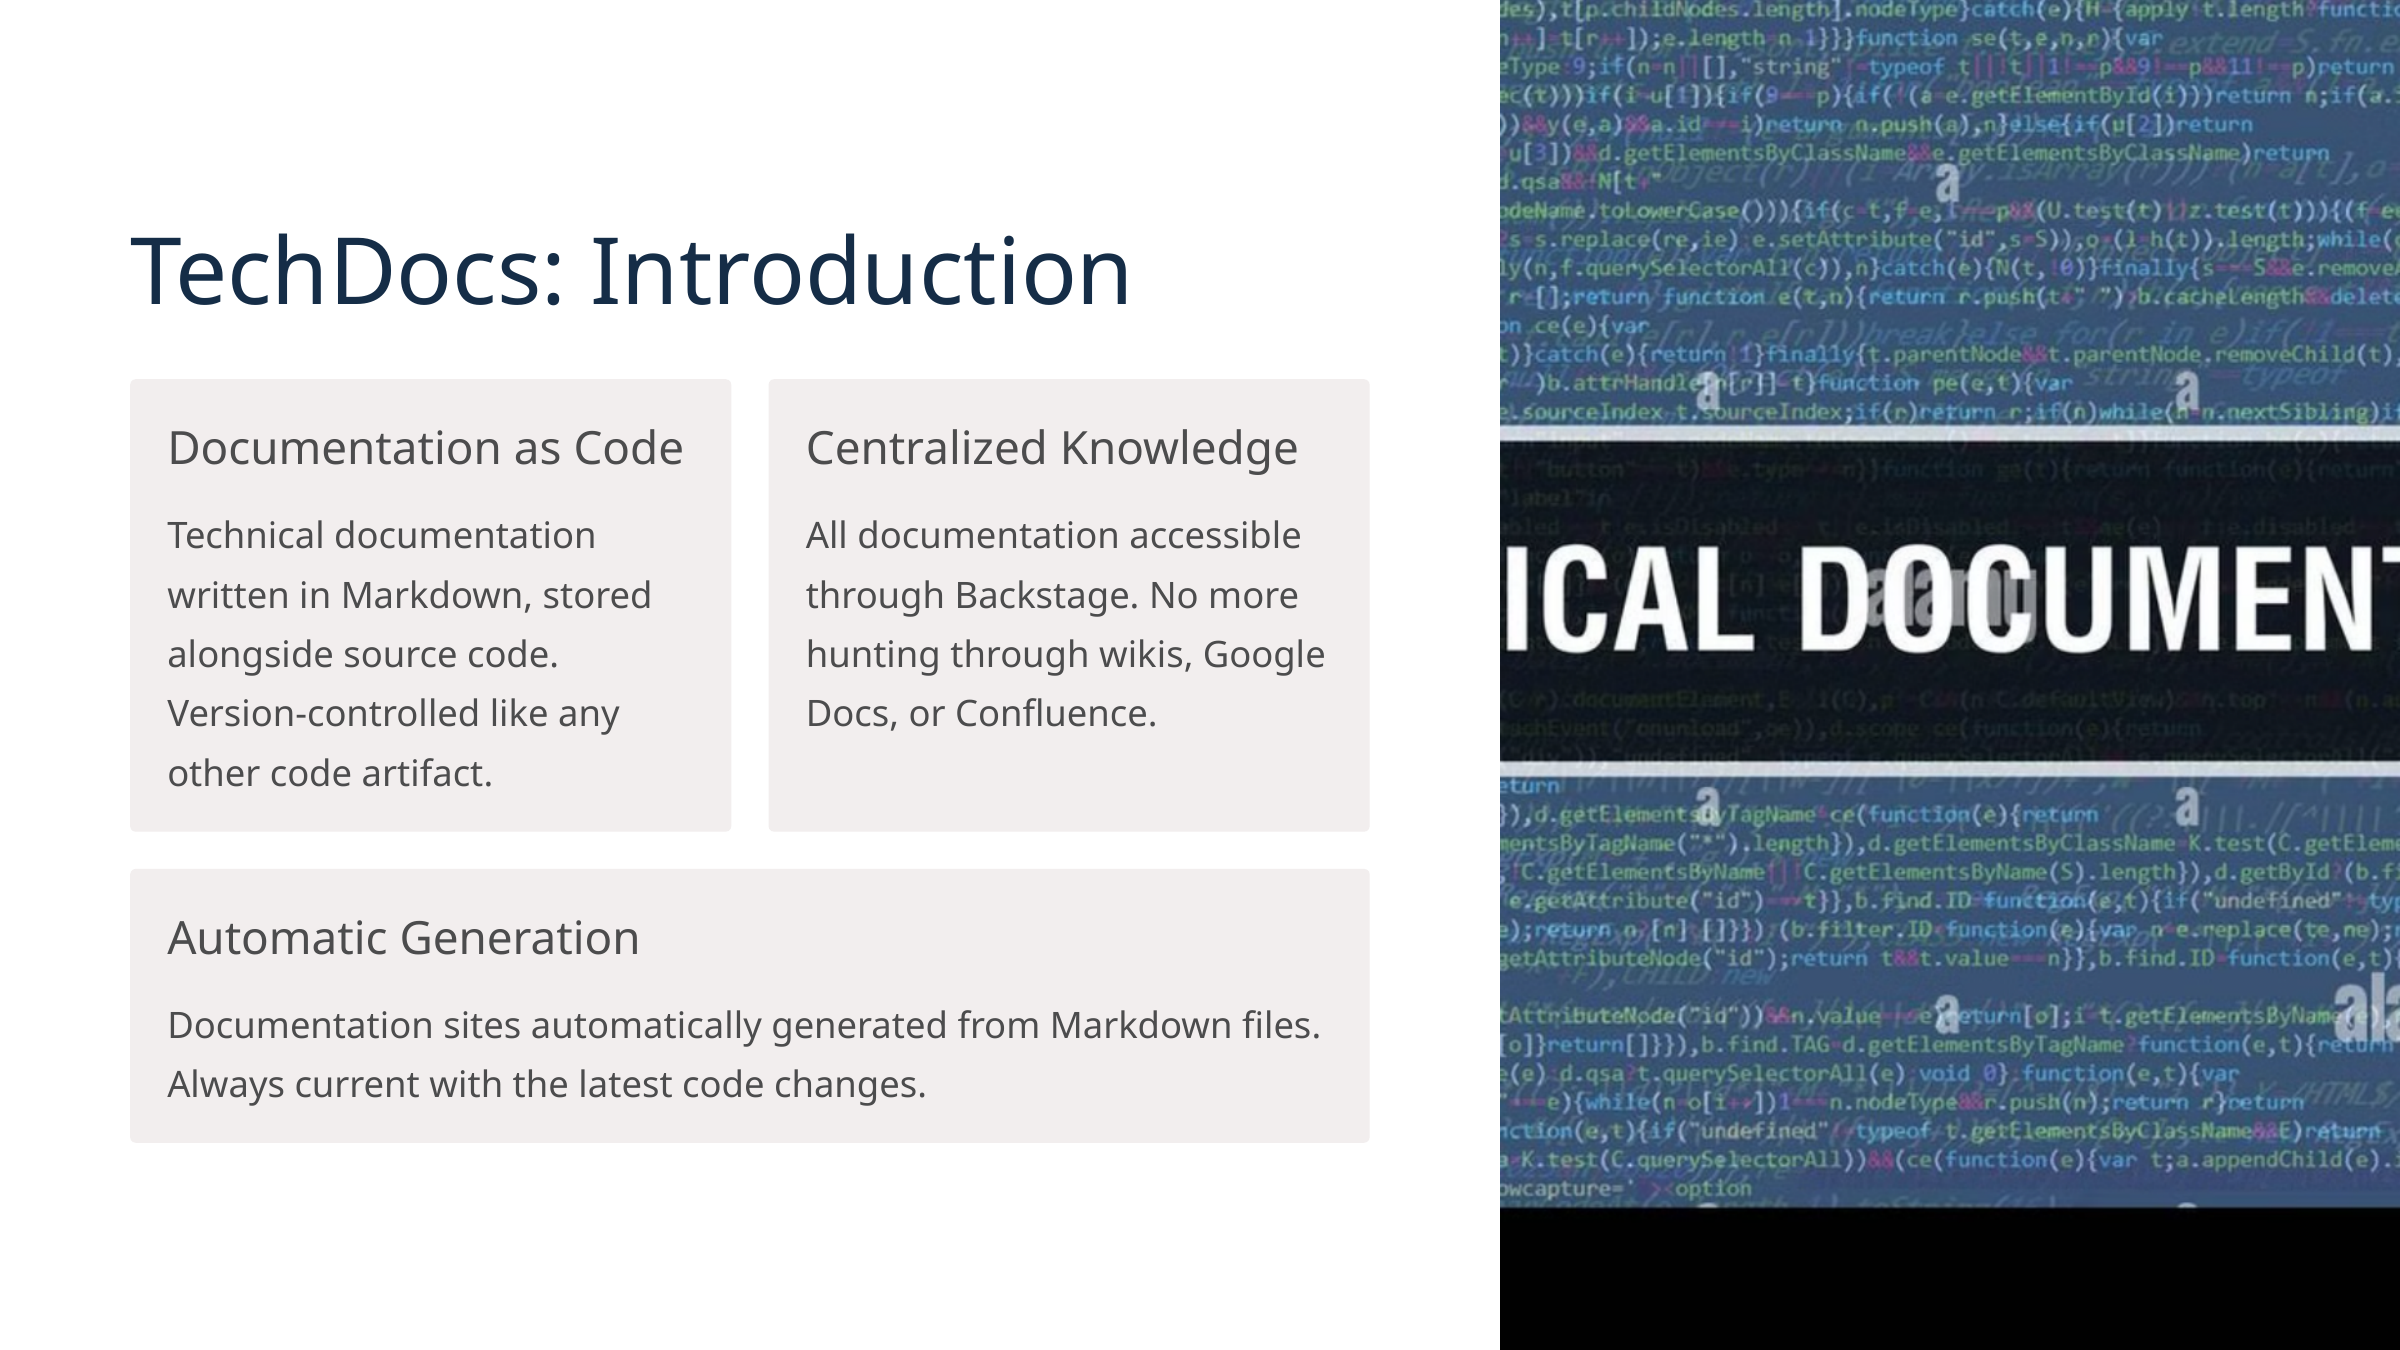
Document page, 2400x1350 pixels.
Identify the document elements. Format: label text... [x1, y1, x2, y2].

text_box TechDocs: Introduction [130, 207, 1061, 324]
picture [1499, 0, 2400, 1350]
text_box [130, 379, 732, 832]
text_box Centralized Knowledge [805, 416, 1271, 475]
text_box All documentation accessible through Backstage. No more hunting through wikis, Google Docs, or Confluence. [805, 496, 1333, 735]
text_box Automatic Generation [167, 906, 633, 965]
text_box Documentation as Code [167, 416, 633, 475]
text_box Technical documentation written in Markdown, stored alongside source code. Version-controlled like any other code artifact. [167, 496, 695, 795]
text_box Documentation sites automatically generated from Markdown files. Always current with the latest code changes. [167, 986, 1333, 1106]
text_box [130, 868, 1370, 1143]
text_box [768, 379, 1370, 832]
